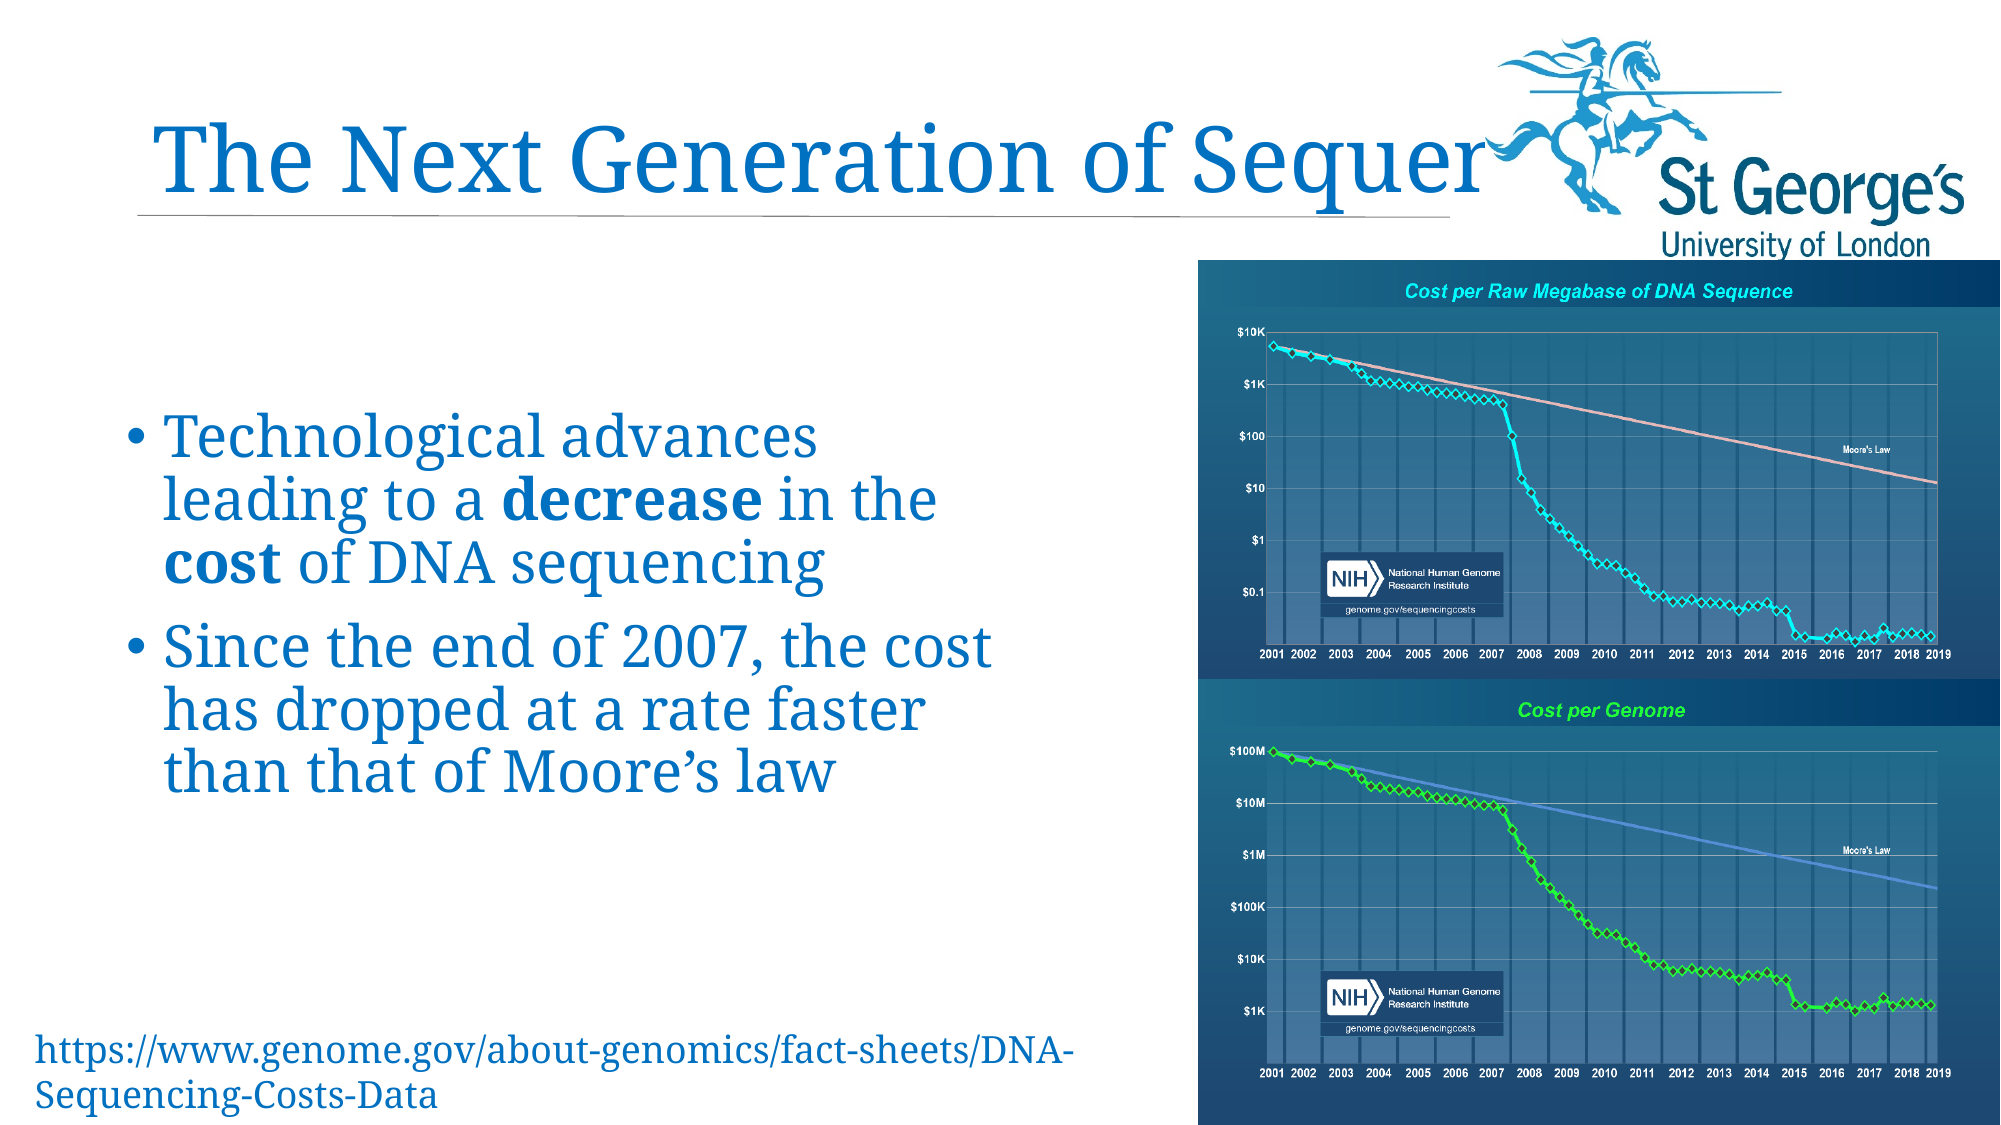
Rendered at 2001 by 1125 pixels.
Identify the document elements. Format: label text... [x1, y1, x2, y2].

list Technological advances leading to a decrease in the cost of DNA sequencing Since the end of 2007, the cost has dropped at a rate faster than that of Moore’s law [110, 400, 1010, 1018]
text_box https://www.genome.gov/about-genomics/fact-sheets/DNA-Sequencing-Costs-Data [19, 1018, 1184, 1124]
title The Next Generation of Sequencing [137, 54, 1485, 272]
picture [1198, 37, 2000, 1125]
